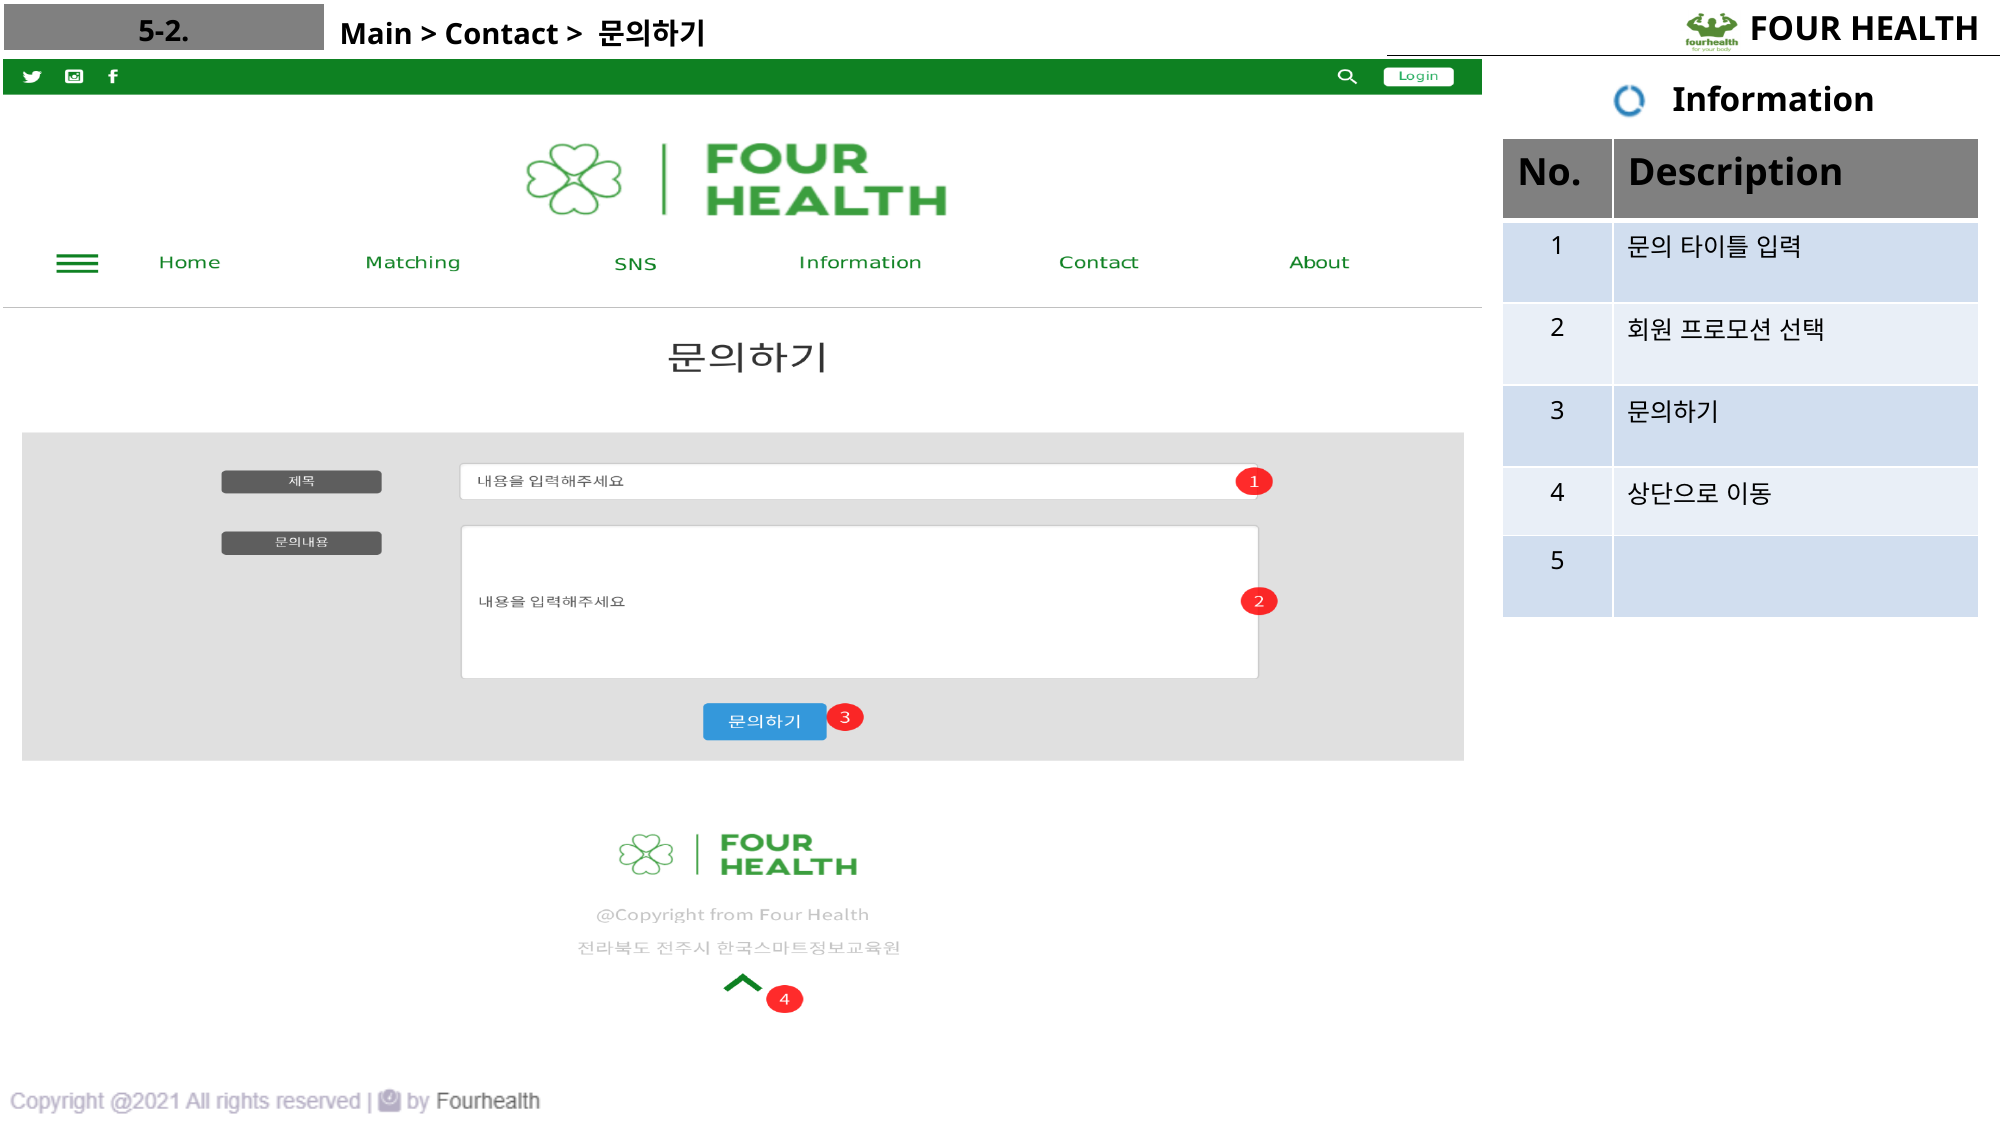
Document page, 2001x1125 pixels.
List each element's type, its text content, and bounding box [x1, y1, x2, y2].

table_header 5-2. [4, 4, 324, 50]
table_cell 회원 프로모션 선택 [1614, 304, 1978, 384]
picture [2, 1085, 550, 1125]
table_cell 1 [1503, 223, 1612, 302]
picture [1680, 10, 1741, 52]
text_box FOUR HEALTH [1734, 0, 2000, 55]
table_cell 상단으로 이동 [1614, 468, 1978, 535]
picture [2, 59, 1482, 1060]
table_cell [1614, 536, 1978, 617]
table_cell 5 [1503, 536, 1612, 617]
table_cell 문의 타이틀 입력 [1614, 223, 1978, 302]
table_cell 2 [1503, 304, 1612, 384]
table_header Description [1614, 139, 1978, 218]
table_cell 3 [1503, 386, 1612, 466]
table_cell 문의하기 [1614, 386, 1978, 466]
picture [1606, 71, 1658, 123]
table_header No. [1503, 139, 1612, 218]
table_header Main > Contact > 문의하기 [326, 4, 1385, 50]
text_box Information [1657, 71, 2000, 126]
table_cell 4 [1503, 468, 1612, 535]
